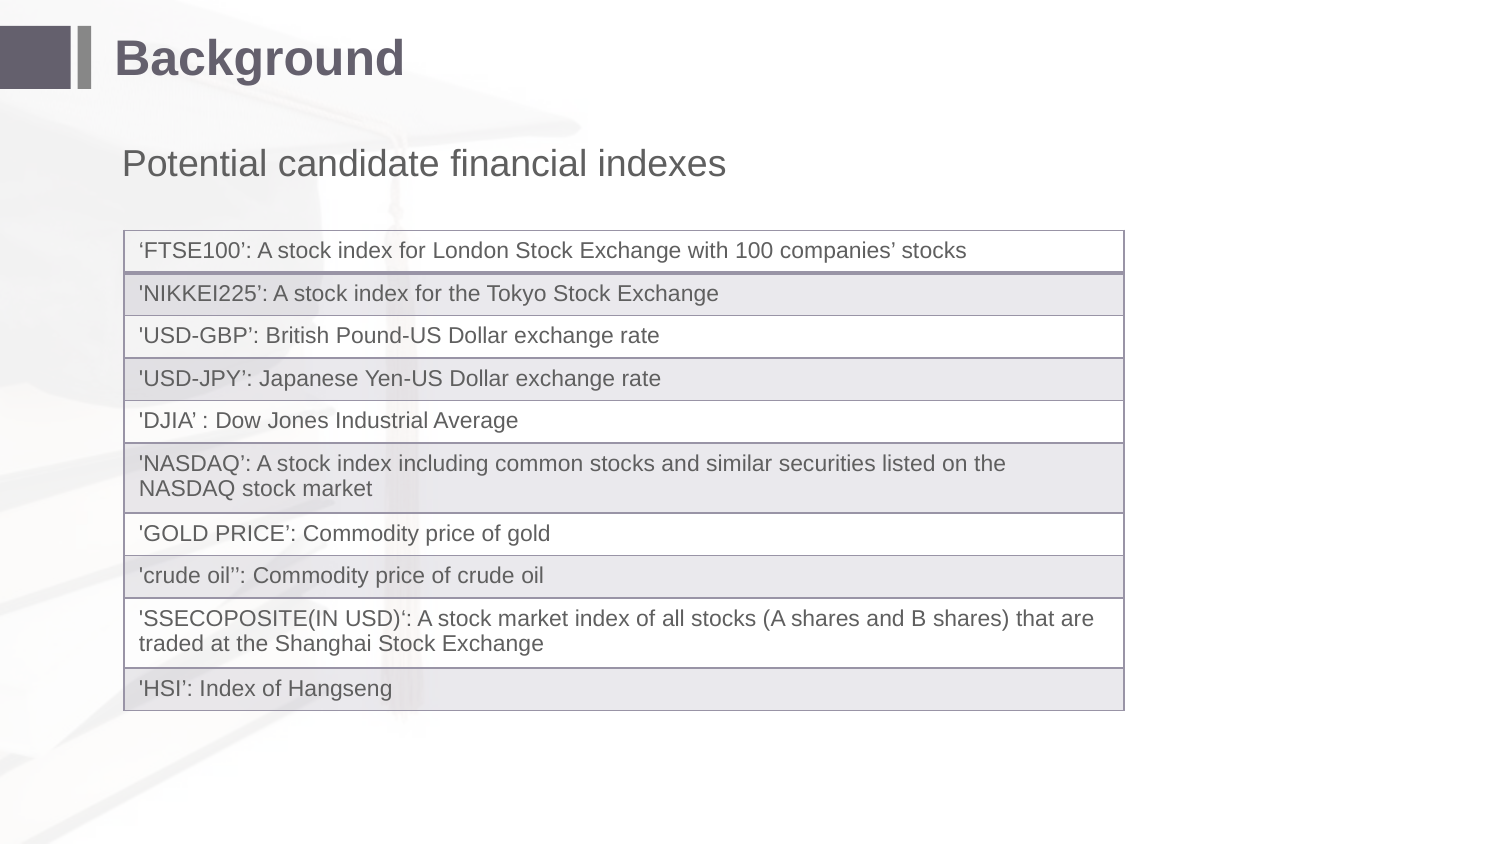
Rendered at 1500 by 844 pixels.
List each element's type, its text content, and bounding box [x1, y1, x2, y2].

table_cell 'NIKKEI225’: A stock index for the Tokyo Stock Exchange [125, 275, 1123, 315]
table_cell 'NASDAQ’: A stock index including common stocks and similar securities listed on the NASDAQ stock market [125, 444, 1123, 512]
text_box Potential candidate financial indexes [107, 131, 752, 191]
table_cell 'crude oil’’: Commodity price of crude oil [125, 556, 1123, 597]
table_cell 'USD-GBP’: British Pound-US Dollar exchange rate [125, 316, 1123, 357]
table_header ‘FTSE100’: A stock index for London Stock Exchange with 100 companies’ stocks [125, 231, 1123, 271]
table_cell 'SSECOPOSITE(IN USD)‘: A stock market index of all stocks (A shares and B shares) that are traded at the Shanghai Stock Exchange [125, 599, 1123, 667]
table_cell 'USD-JPY’: Japanese Yen-US Dollar exchange rate [125, 359, 1123, 400]
title Background [103, 11, 1439, 93]
table_cell 'GOLD PRICE’: Commodity price of gold [125, 514, 1123, 555]
table_cell 'HSI’: Index of Hangseng [125, 669, 1123, 710]
table_cell 'DJIA’ : Dow Jones Industrial Average [125, 401, 1123, 442]
